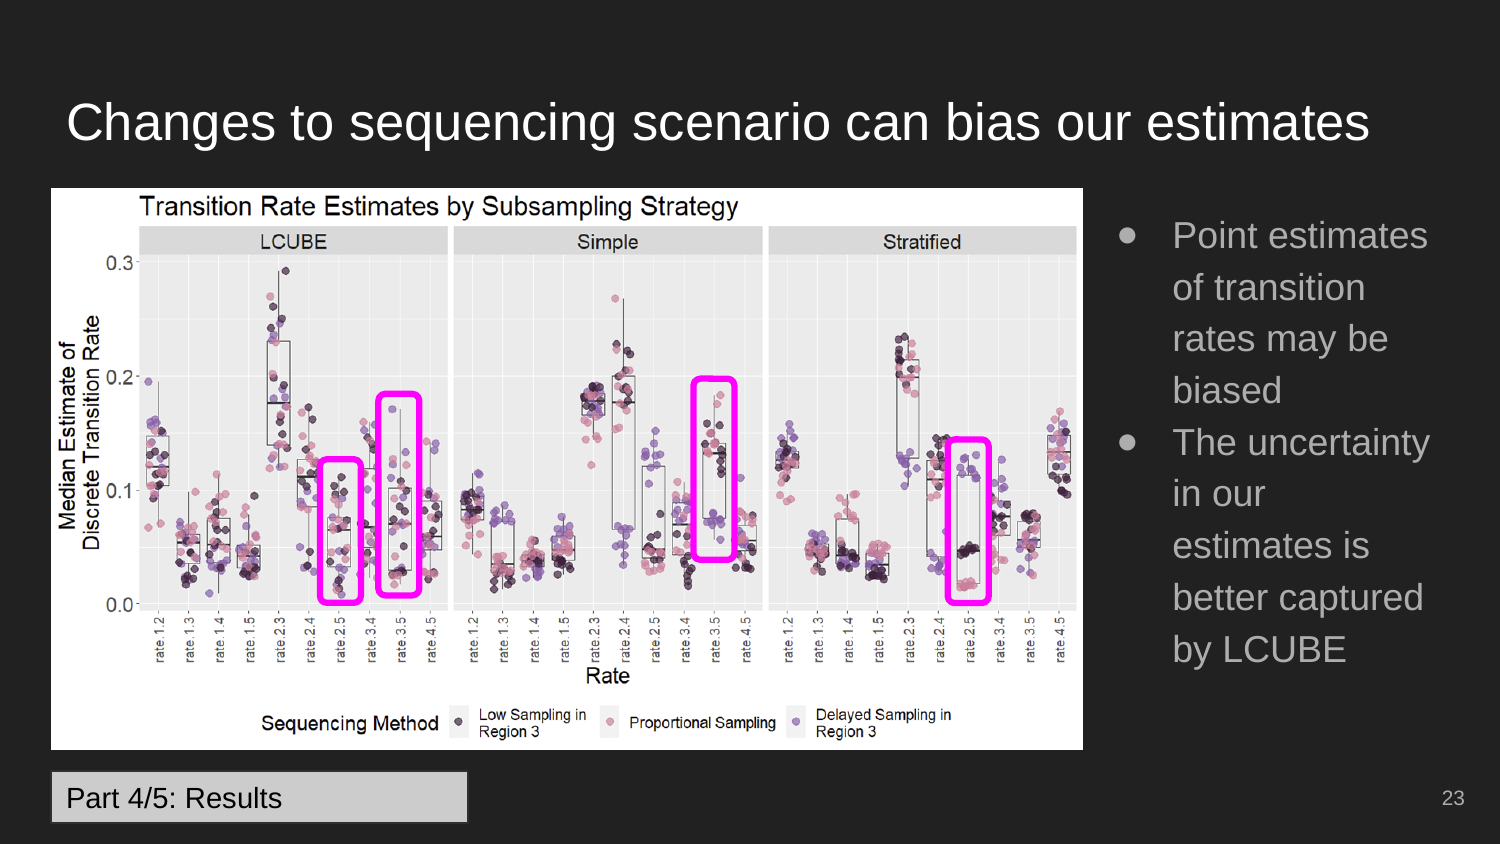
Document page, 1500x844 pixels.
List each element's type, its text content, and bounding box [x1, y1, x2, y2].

title Changes to sequencing scenario can bias our estimates [51, 72, 1449, 167]
text_box Part 4/5: Results [51, 771, 468, 824]
slide_number 23 [1389, 764, 1480, 830]
picture [50, 188, 1083, 750]
list Point estimates of transition rates may be biased The uncertainty in our estimates is better captured by LCUBE [1085, 189, 1449, 750]
